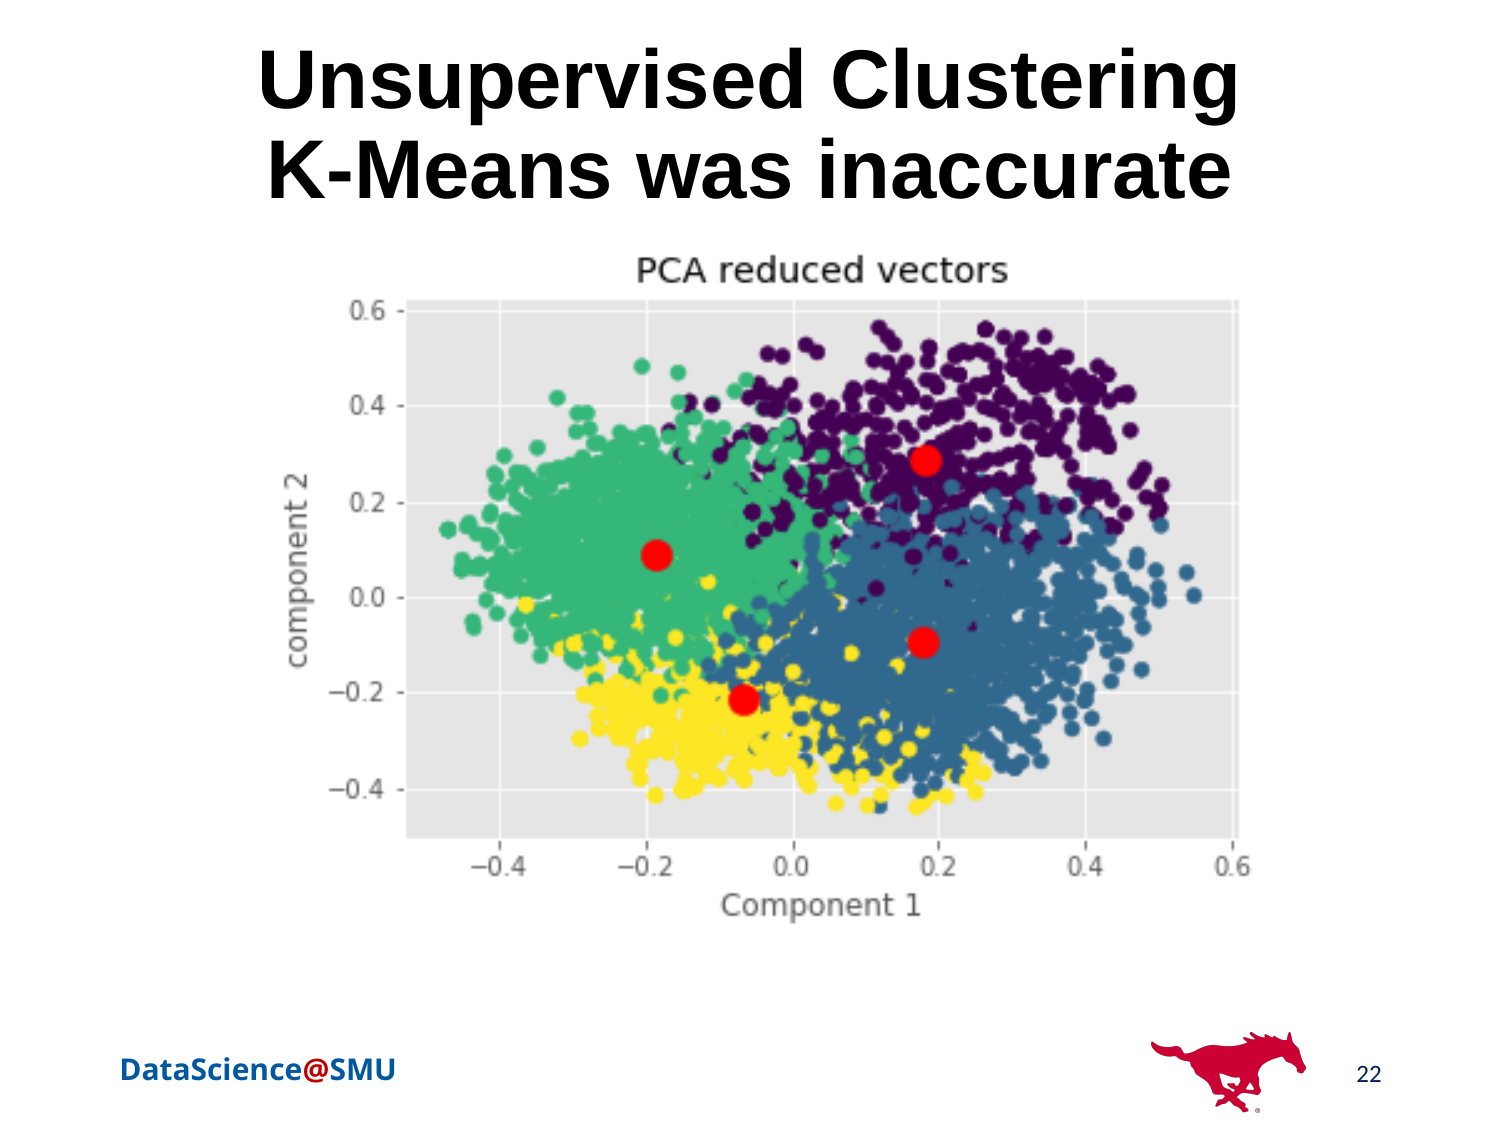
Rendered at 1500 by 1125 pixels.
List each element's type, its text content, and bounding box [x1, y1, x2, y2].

slide_number 22 [1059, 1042, 1397, 1103]
picture [1151, 1032, 1306, 1042]
title Unsupervised Clustering K-Means was inaccurate [103, 18, 1397, 236]
picture [263, 245, 1277, 929]
picture [1151, 1103, 1306, 1113]
